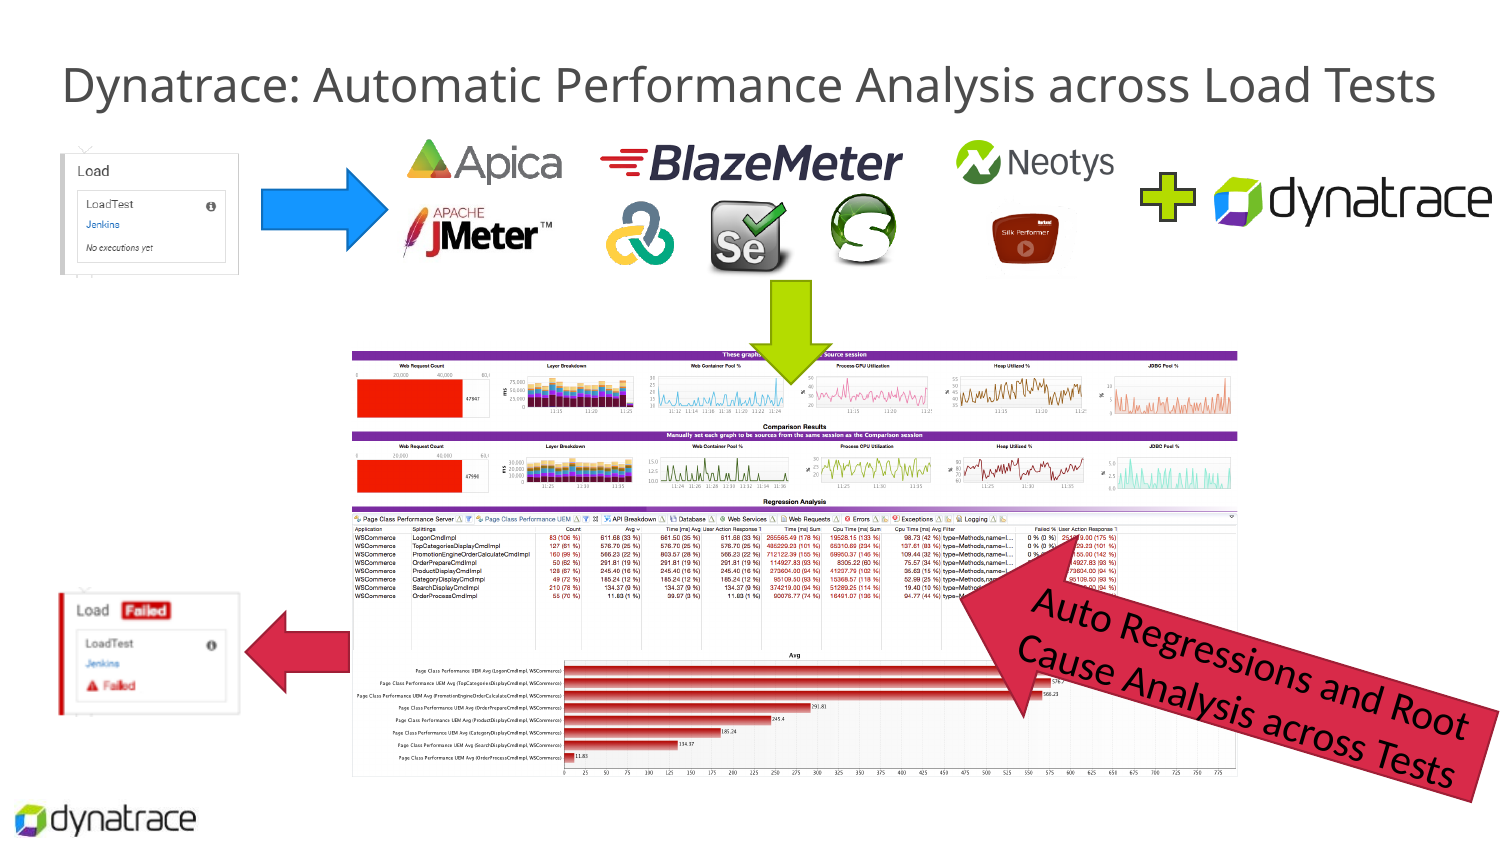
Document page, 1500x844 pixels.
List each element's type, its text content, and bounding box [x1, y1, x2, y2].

picture [57, 146, 243, 278]
text_box Auto Regressions and Root Cause Analysis across Tests [1238, 632, 1500, 804]
text_box [770, 279, 812, 341]
picture [1207, 156, 1492, 237]
picture [351, 341, 1238, 777]
picture [14, 799, 204, 838]
picture [397, 204, 555, 263]
text_box [244, 609, 350, 695]
picture [57, 587, 244, 717]
picture [606, 199, 674, 267]
text_box [1140, 172, 1196, 222]
picture [986, 195, 1077, 279]
title Dynatrace: Automatic Performance Analysis across Load Tests [17, 53, 1483, 147]
picture [705, 196, 795, 278]
picture [407, 133, 570, 191]
text_box [261, 167, 389, 252]
picture [824, 192, 901, 269]
picture [600, 144, 903, 181]
picture [956, 134, 1114, 185]
